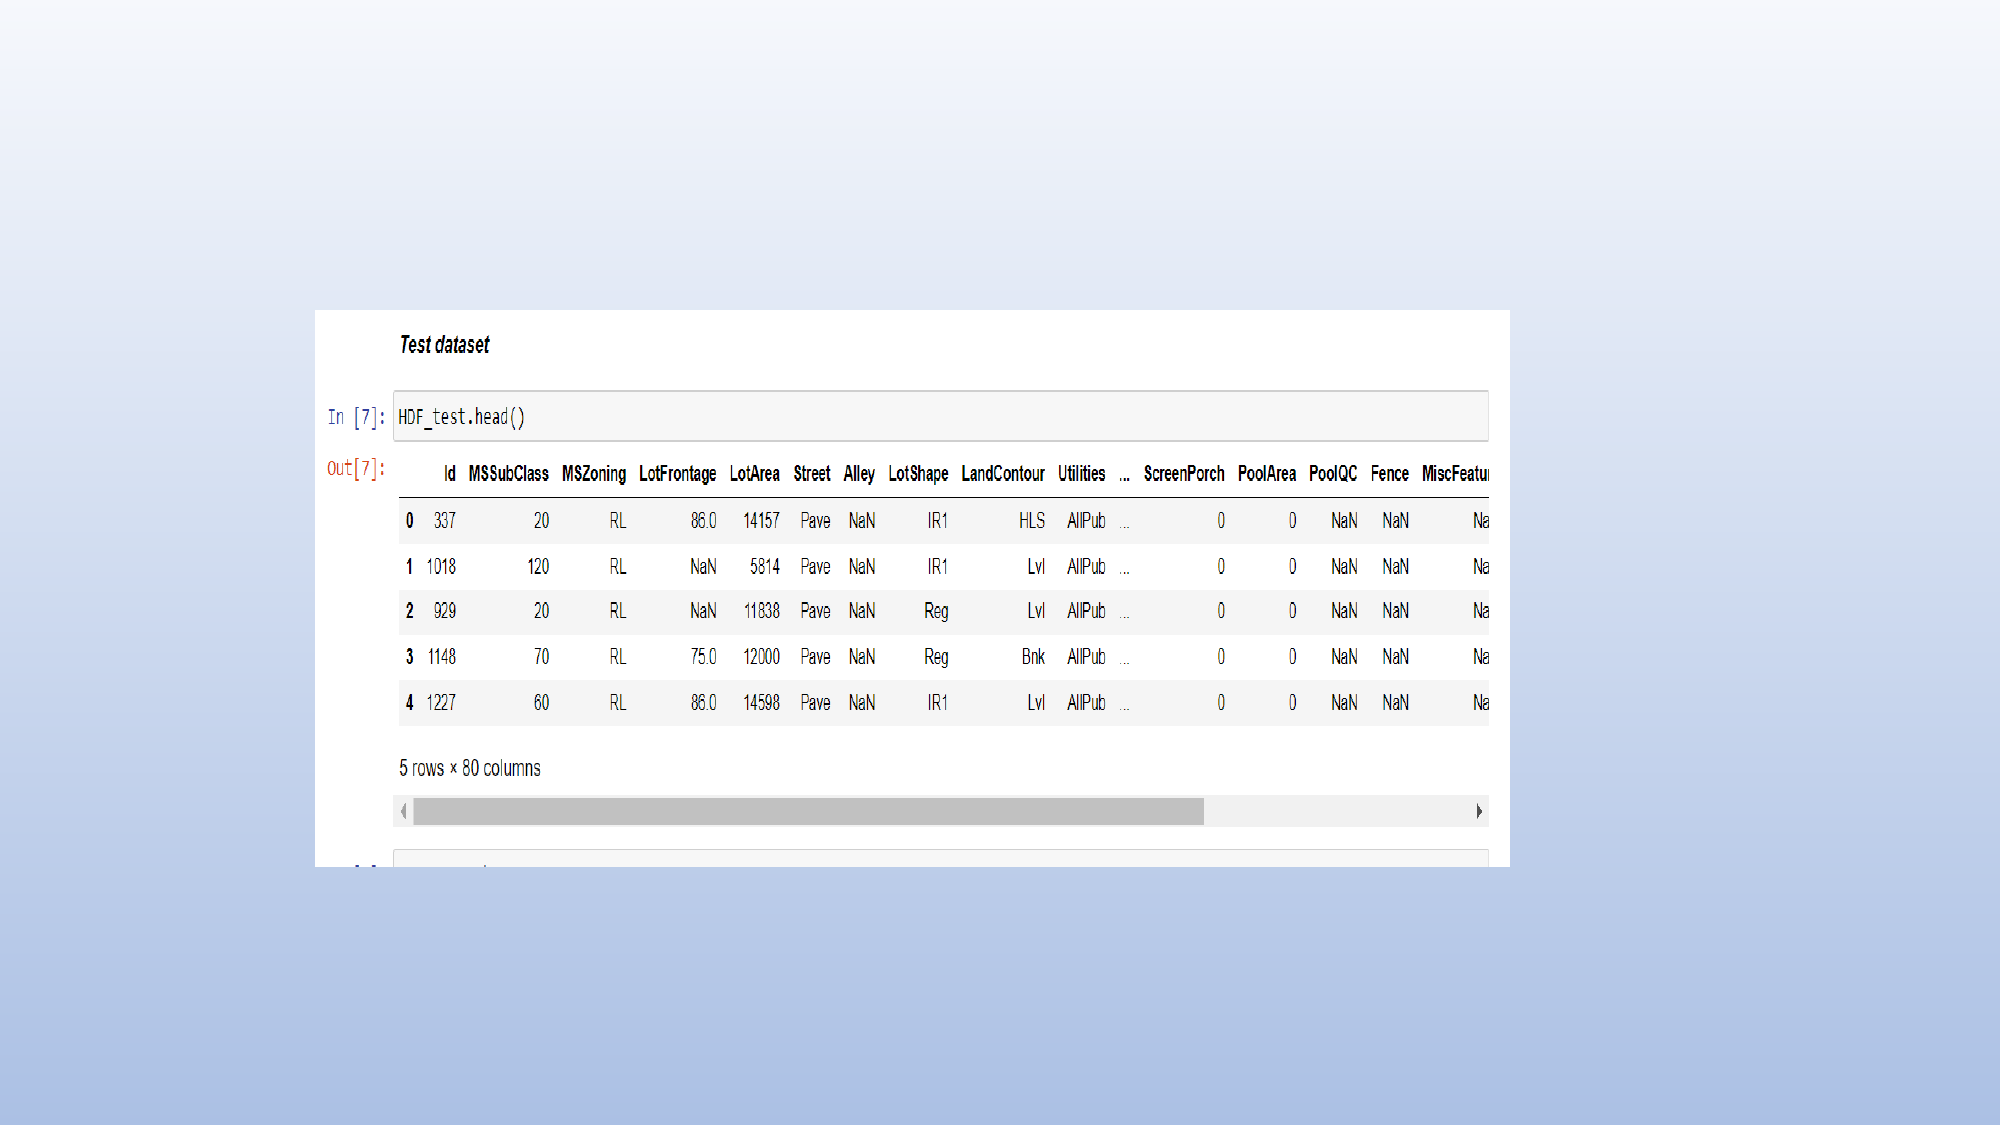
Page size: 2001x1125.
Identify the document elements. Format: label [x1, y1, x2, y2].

picture [315, 310, 1510, 867]
